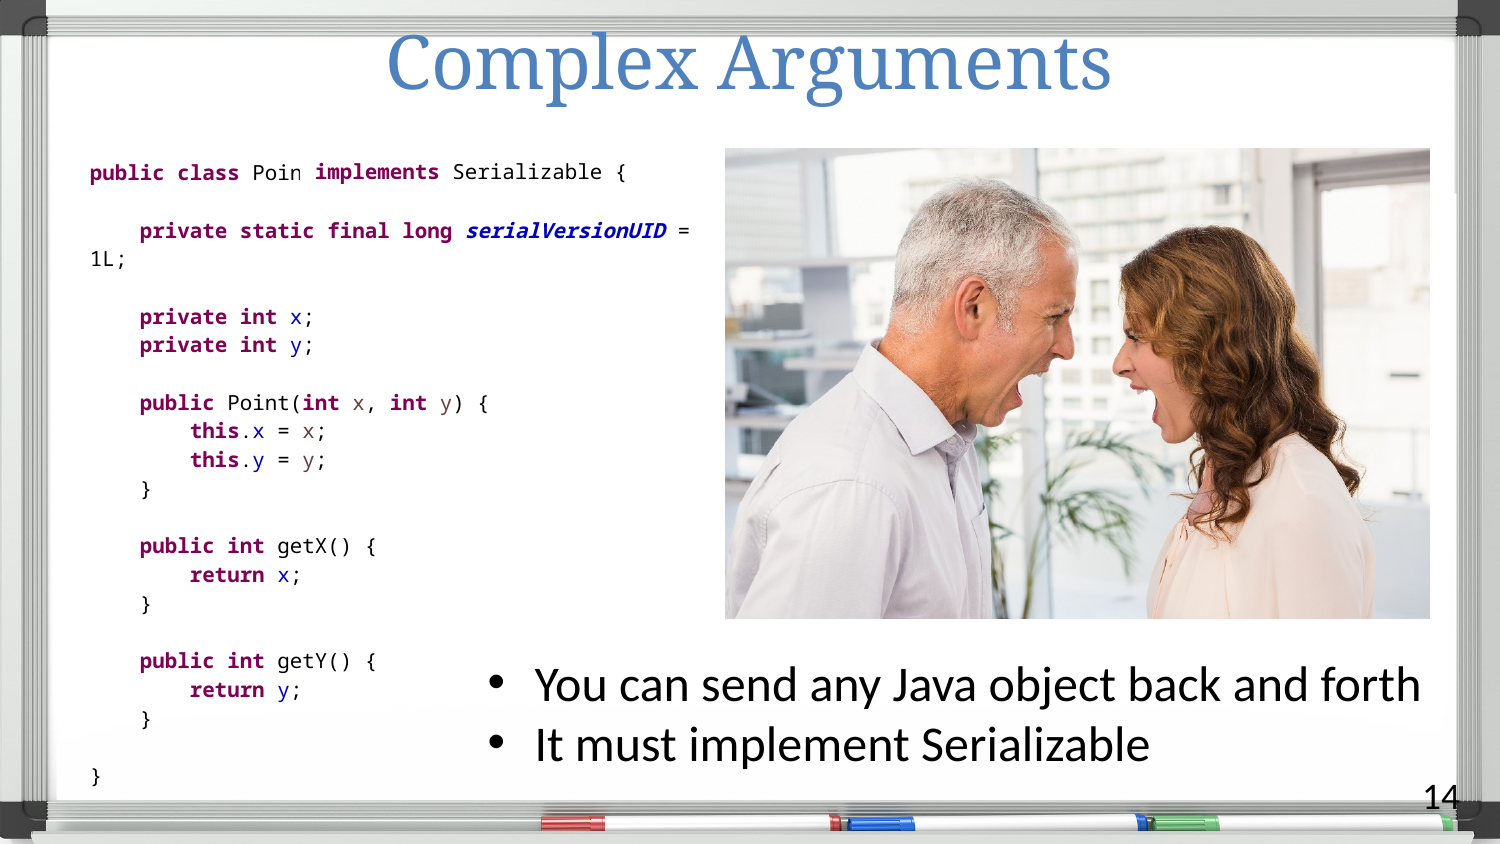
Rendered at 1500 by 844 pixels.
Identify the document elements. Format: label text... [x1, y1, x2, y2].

picture [0, 0, 1500, 844]
text_box implements Serializable { [299, 147, 688, 192]
title Complex Arguments [12, 9, 1488, 110]
text_box public class Point { private static final long serialVersionUID = 1L; private int x; private int y; public Point(int x, int y) { this.x = x; this.y = y; } public int getX() { return x; } public int getY() { return y; } } [75, 148, 713, 795]
text_box You can send any Java object back and forth It must implement Serializable [713, 643, 1475, 779]
slide_number 14 [1374, 779, 1475, 817]
